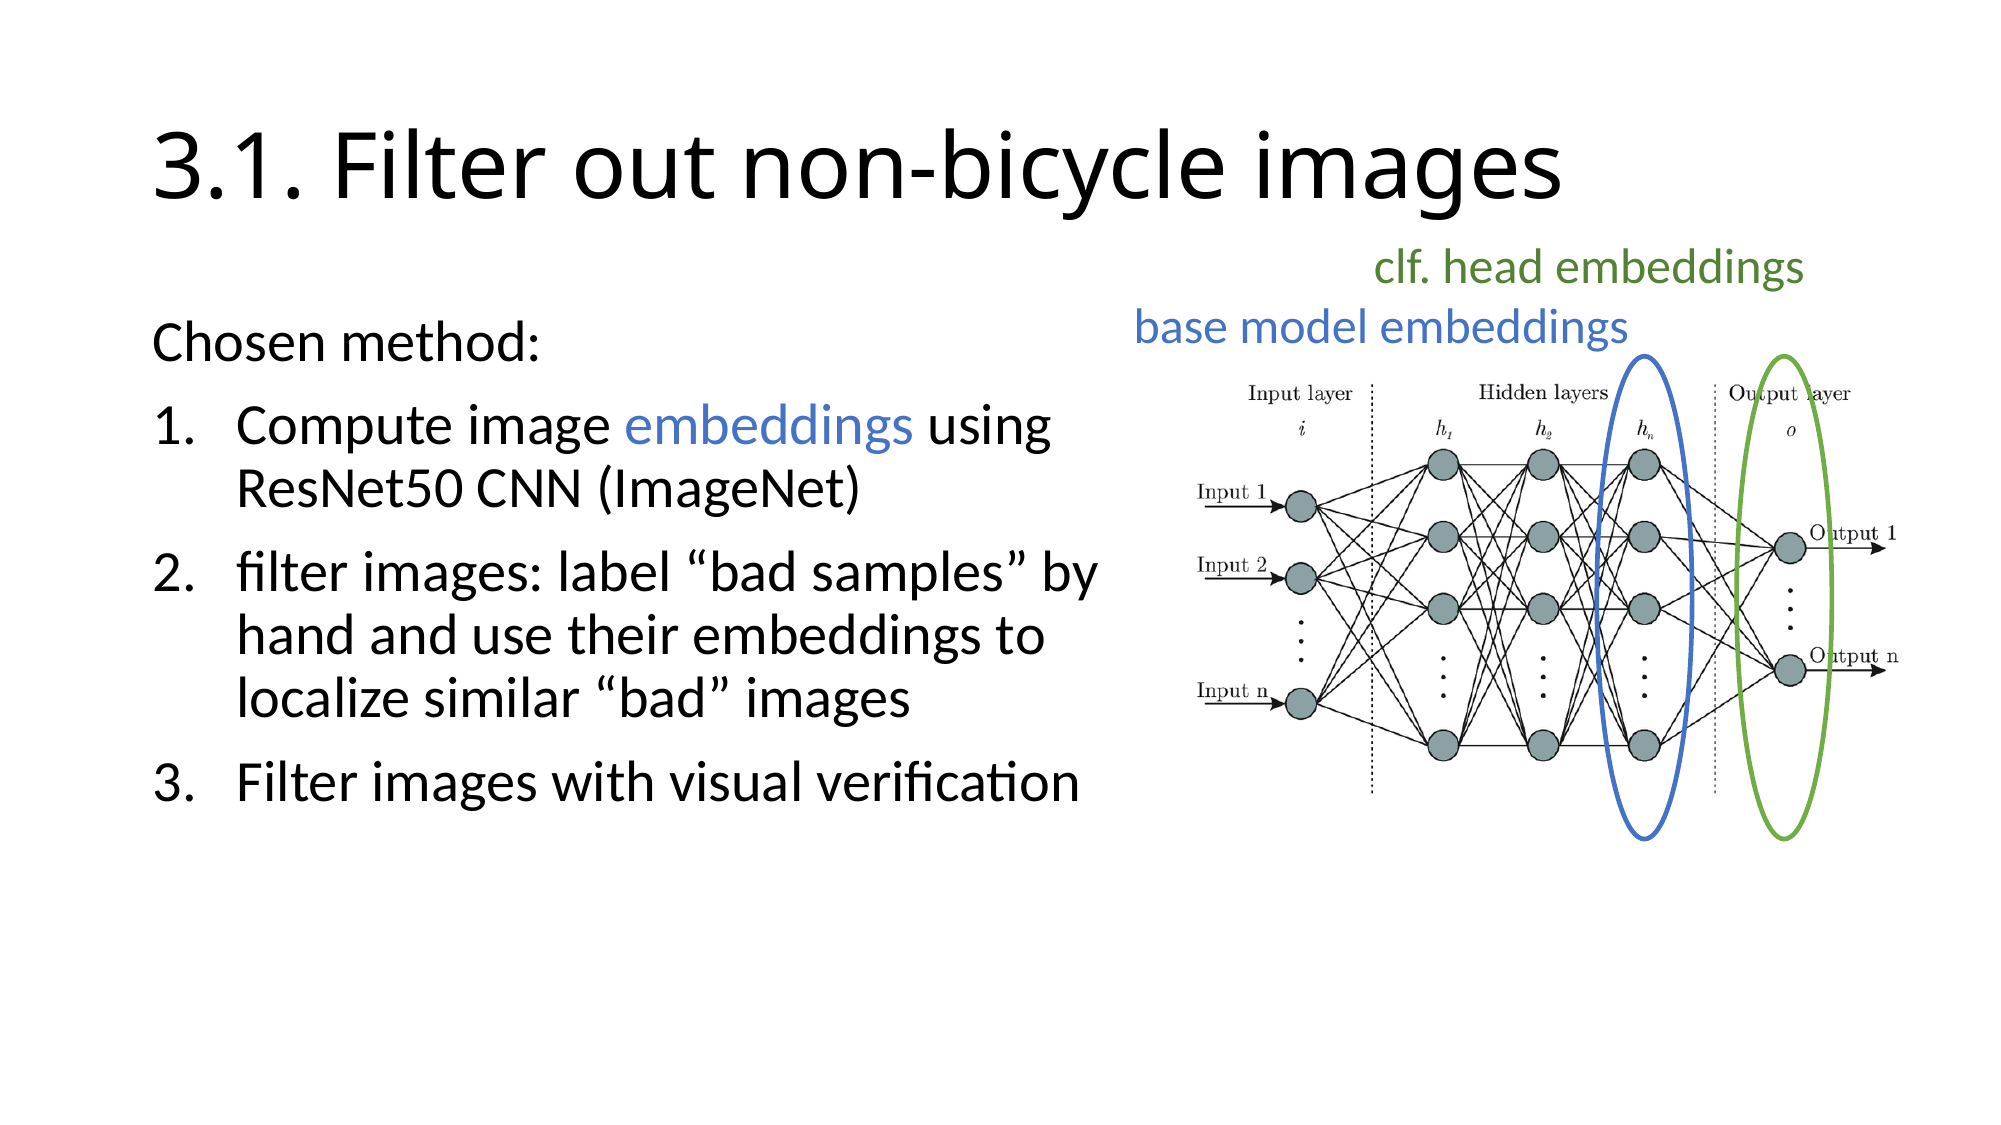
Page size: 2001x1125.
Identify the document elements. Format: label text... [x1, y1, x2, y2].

text_box [1615, 795, 1673, 841]
text_box [1761, 355, 1807, 382]
title 3.1. Filter out non-bicycle images [137, 59, 1863, 278]
picture [1195, 382, 1900, 795]
text_box [1755, 795, 1813, 841]
text_box [1621, 358, 1667, 382]
list Chosen method: Compute image embeddings using ResNet50 CNN (ImageNet) filter images: label “bad samples” by hand and use their embeddings to localize similar “bad” images Filter images with visual verification [137, 303, 1245, 1018]
text_box base model embeddings [1118, 292, 1723, 358]
text_box clf. head embeddings [1358, 232, 1931, 298]
